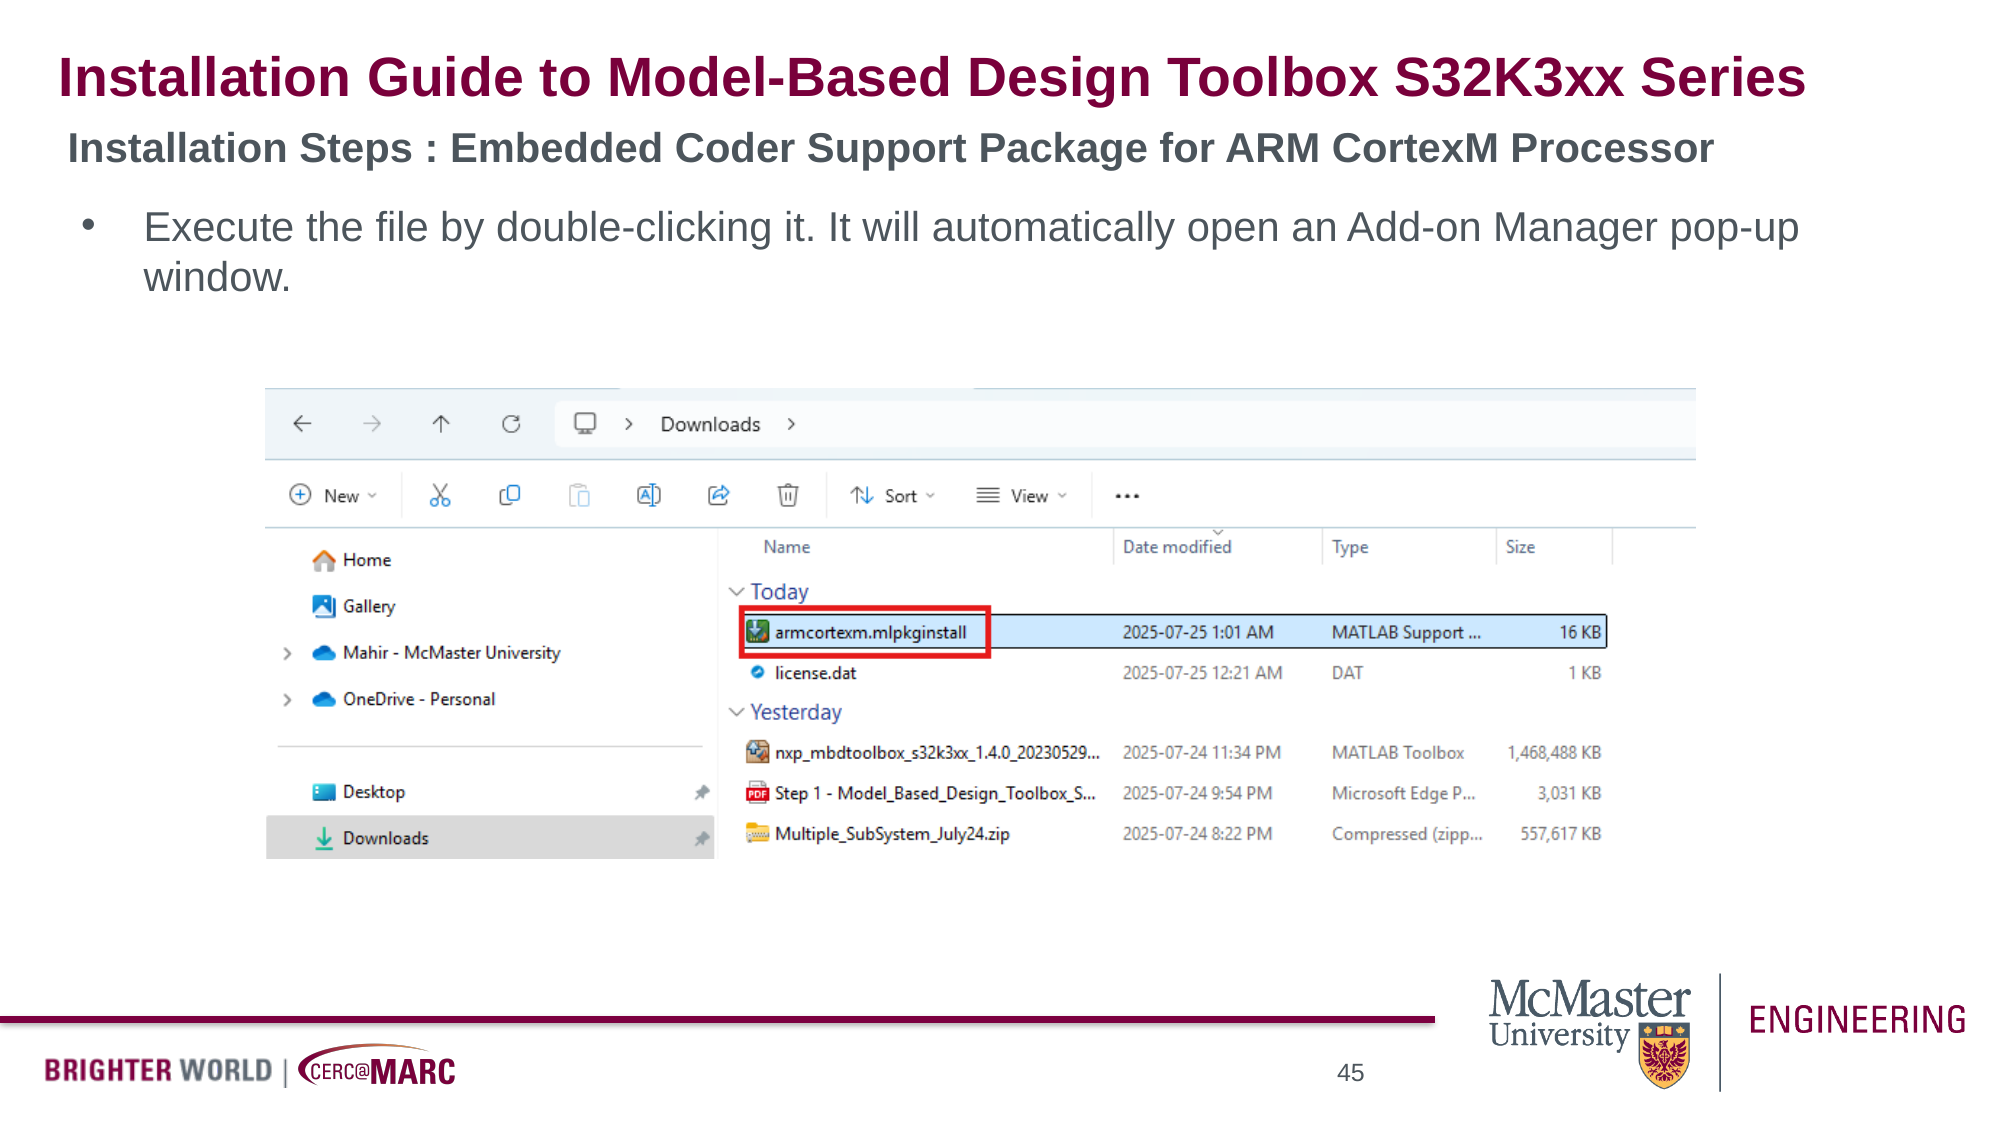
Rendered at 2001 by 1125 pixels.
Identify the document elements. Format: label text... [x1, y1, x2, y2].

picture [1488, 973, 1965, 1092]
picture [264, 388, 1696, 860]
picture [43, 1031, 465, 1097]
text_box Execute the file by double-clicking it. It will automatically open an Add-on Manager pop-up window. [61, 189, 1901, 310]
list Installation Steps : Embedded Coder Support Package for ARM CortexM Processor [44, 106, 1918, 190]
title Installation Guide to Model-Based Design Toolbox S32K3xx Series [43, 0, 1965, 106]
slide_number 45 [1260, 1041, 1365, 1101]
